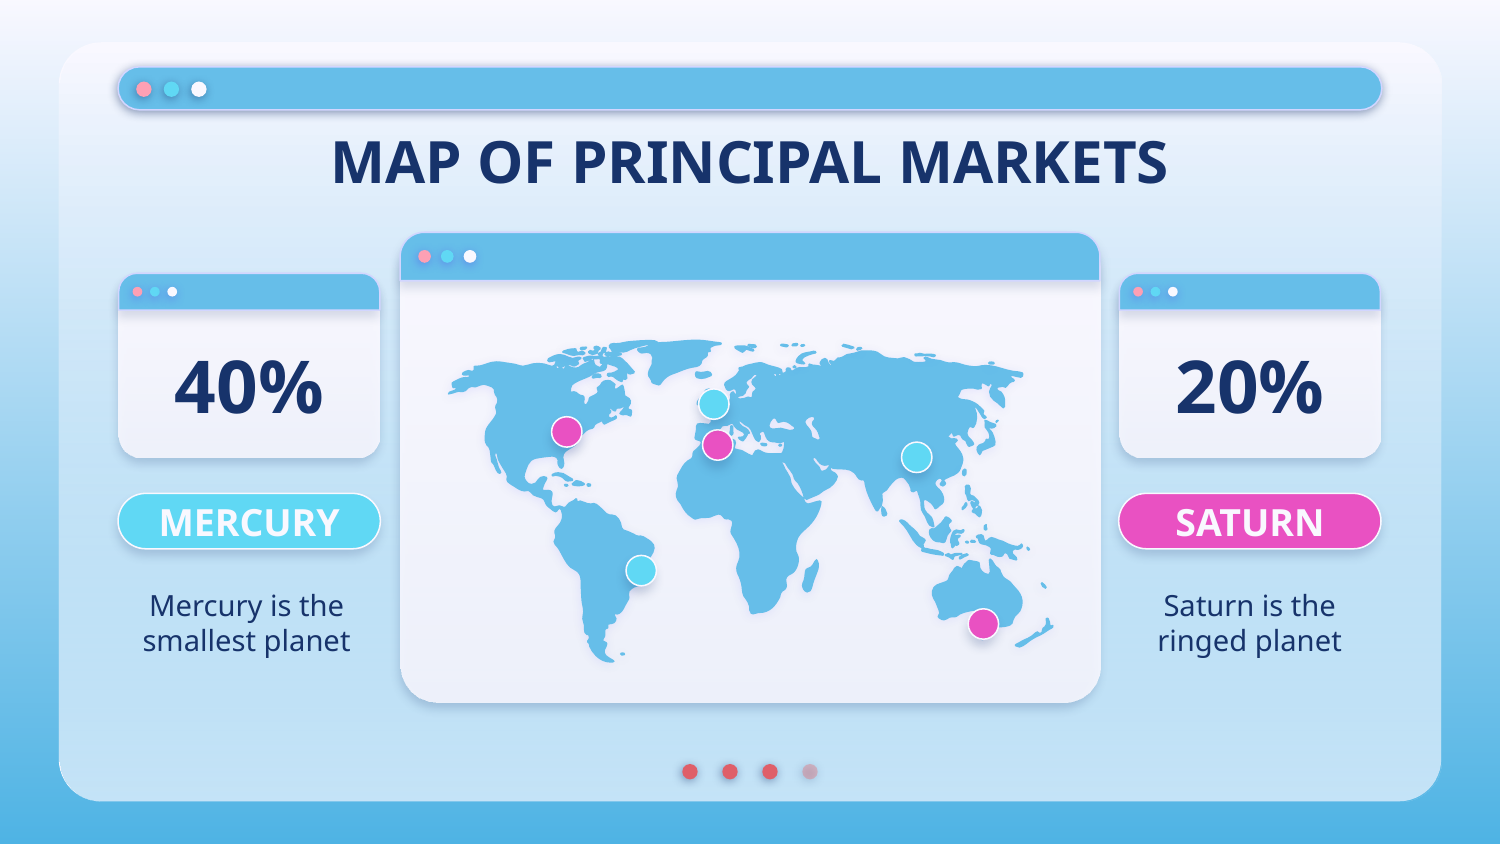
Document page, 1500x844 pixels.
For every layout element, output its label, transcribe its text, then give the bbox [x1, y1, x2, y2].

text_box MERCURY [133, 493, 365, 549]
title MAP OF PRINCIPAL MARKETS [118, 113, 1382, 208]
text_box SATURN [1134, 493, 1366, 549]
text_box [118, 273, 380, 458]
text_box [399, 231, 1101, 703]
text_box [118, 496, 133, 546]
text_box [1366, 496, 1382, 546]
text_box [447, 339, 1055, 663]
text_box [365, 496, 381, 546]
text_box Mercury is the smallest planet [129, 561, 369, 683]
text_box Saturn is the ringed planet [1130, 561, 1370, 683]
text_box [1119, 273, 1381, 458]
text_box [1118, 496, 1134, 546]
